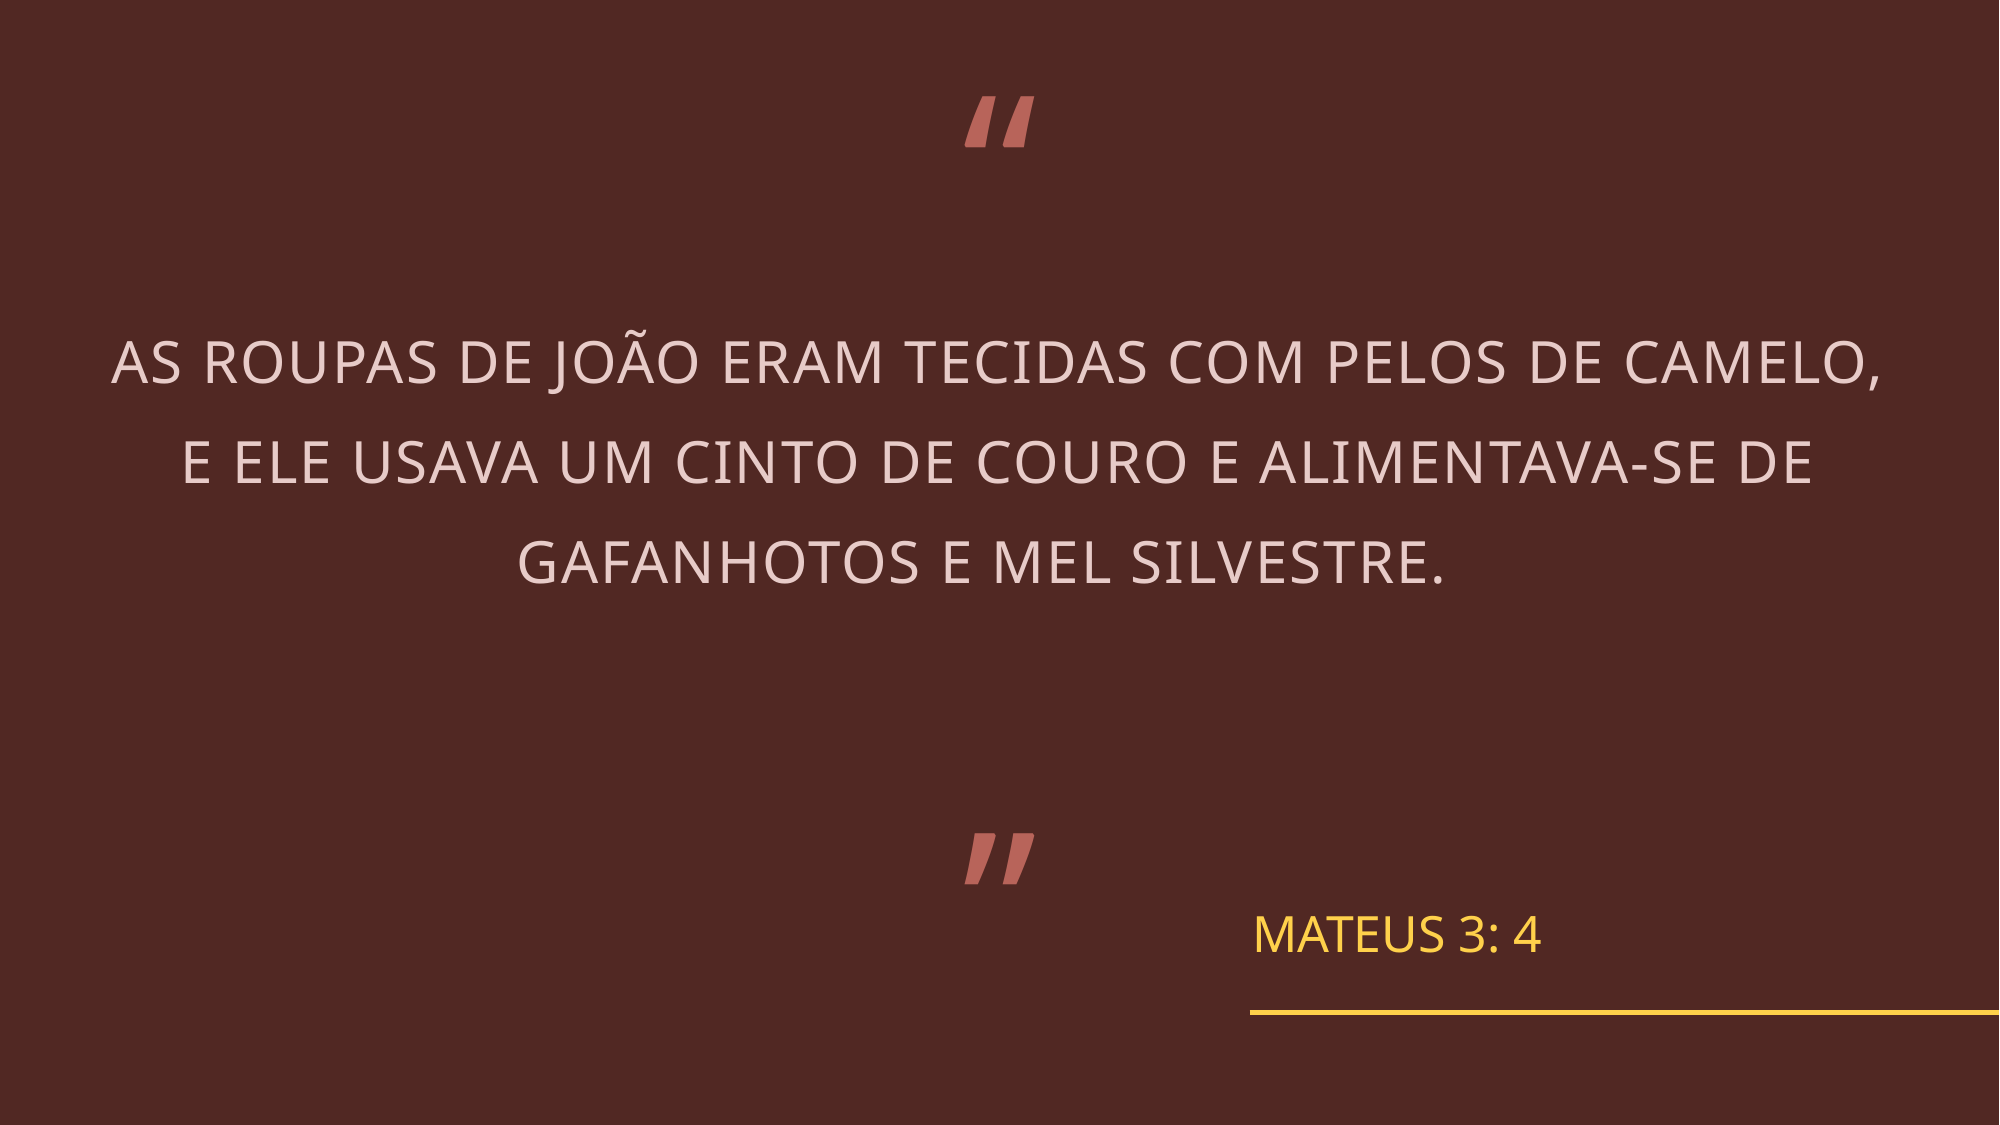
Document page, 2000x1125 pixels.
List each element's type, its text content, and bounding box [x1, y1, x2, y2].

text_box “ [893, 29, 1106, 295]
title AS ROUPAS DE JOÃO ERAM TECIDAS COM PELOS DE CAMELO, E ELE USAVA UM CINTO DE COURO E ALIMENTAVA-SE DE GAFANHOTOS E MEL SILVESTRE. [73, 287, 1926, 925]
list Mateus 3: 4 [1237, 901, 1975, 981]
text_box ” [893, 766, 1106, 1032]
